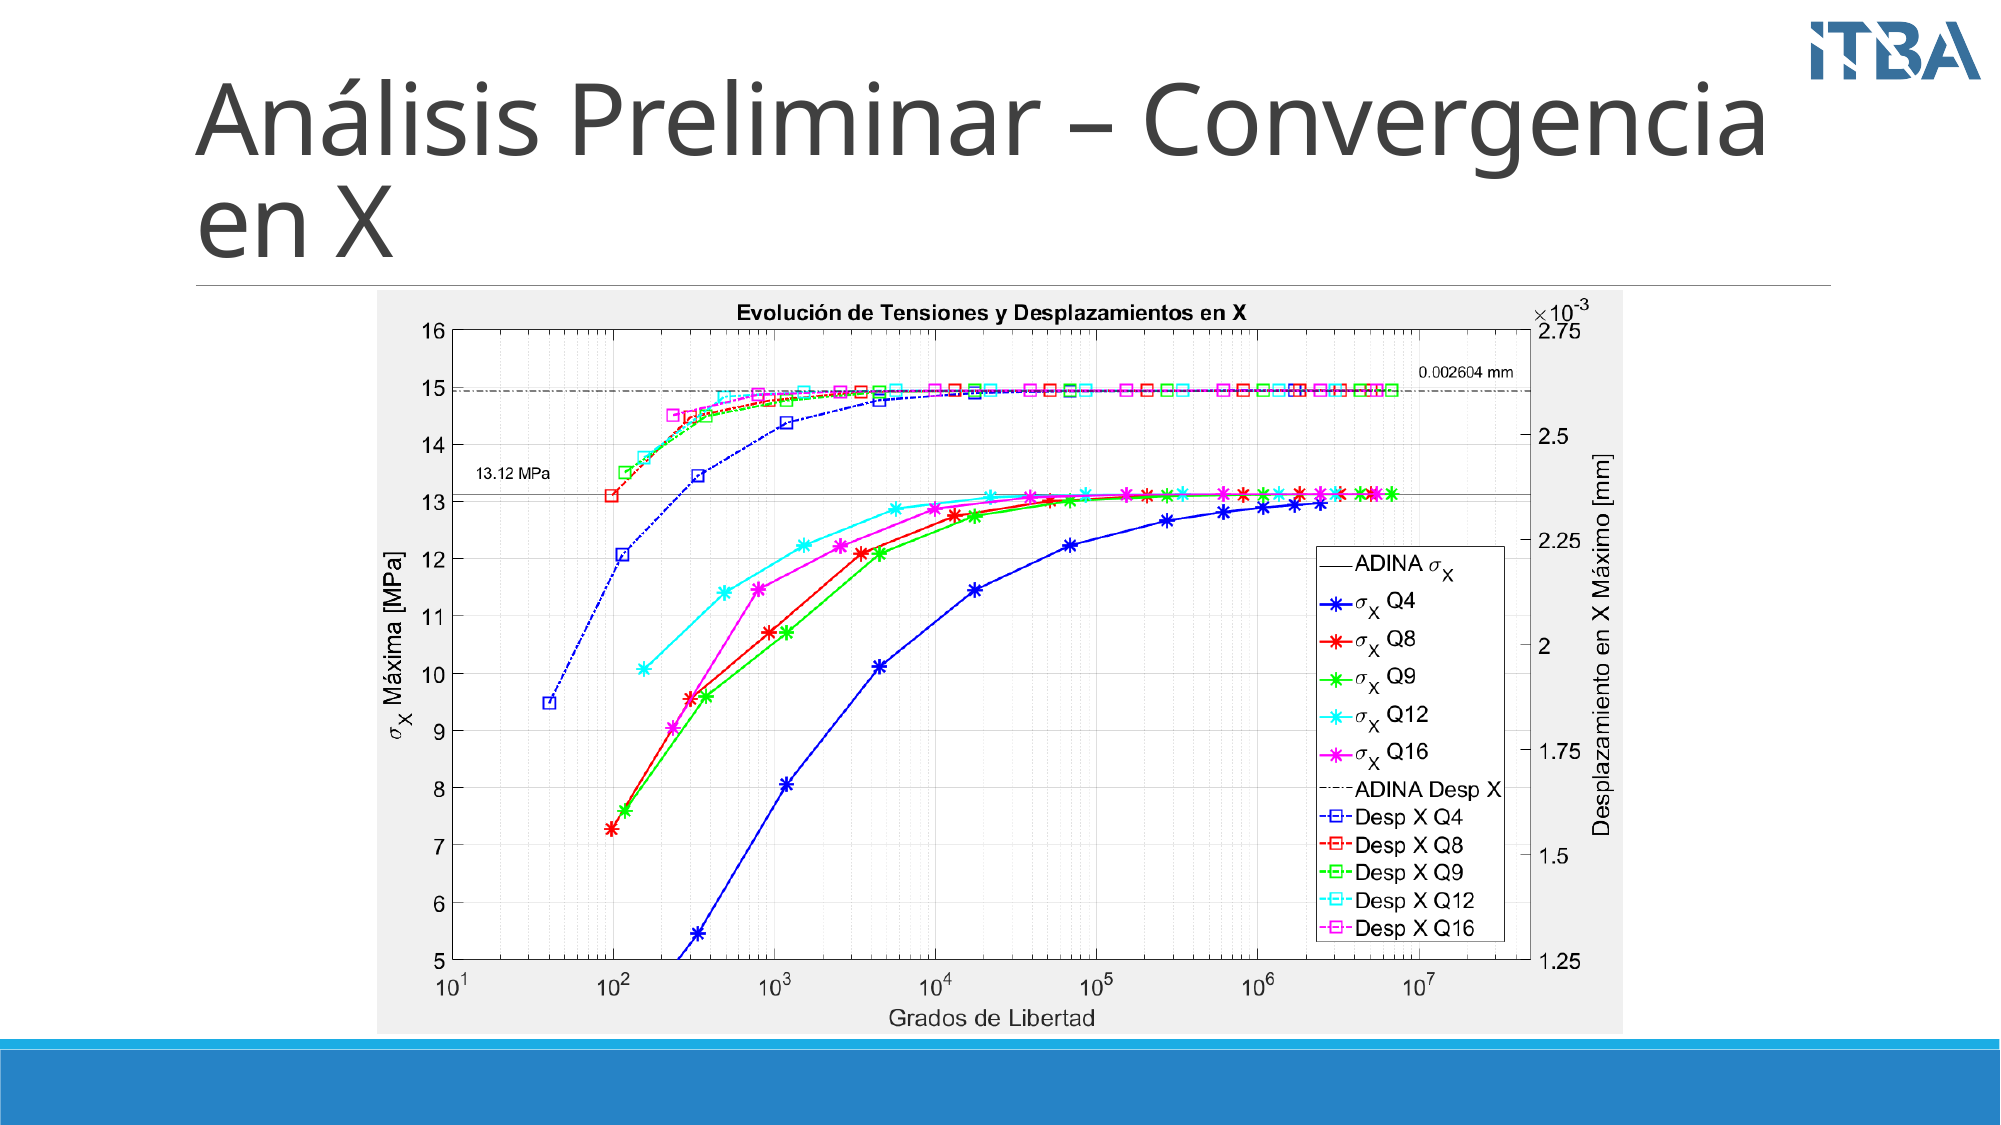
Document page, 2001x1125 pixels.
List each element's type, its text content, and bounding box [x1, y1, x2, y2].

picture [1792, 0, 2000, 103]
picture [377, 290, 1623, 1034]
title Análisis Preliminar – Convergencia en X [180, 47, 1830, 285]
